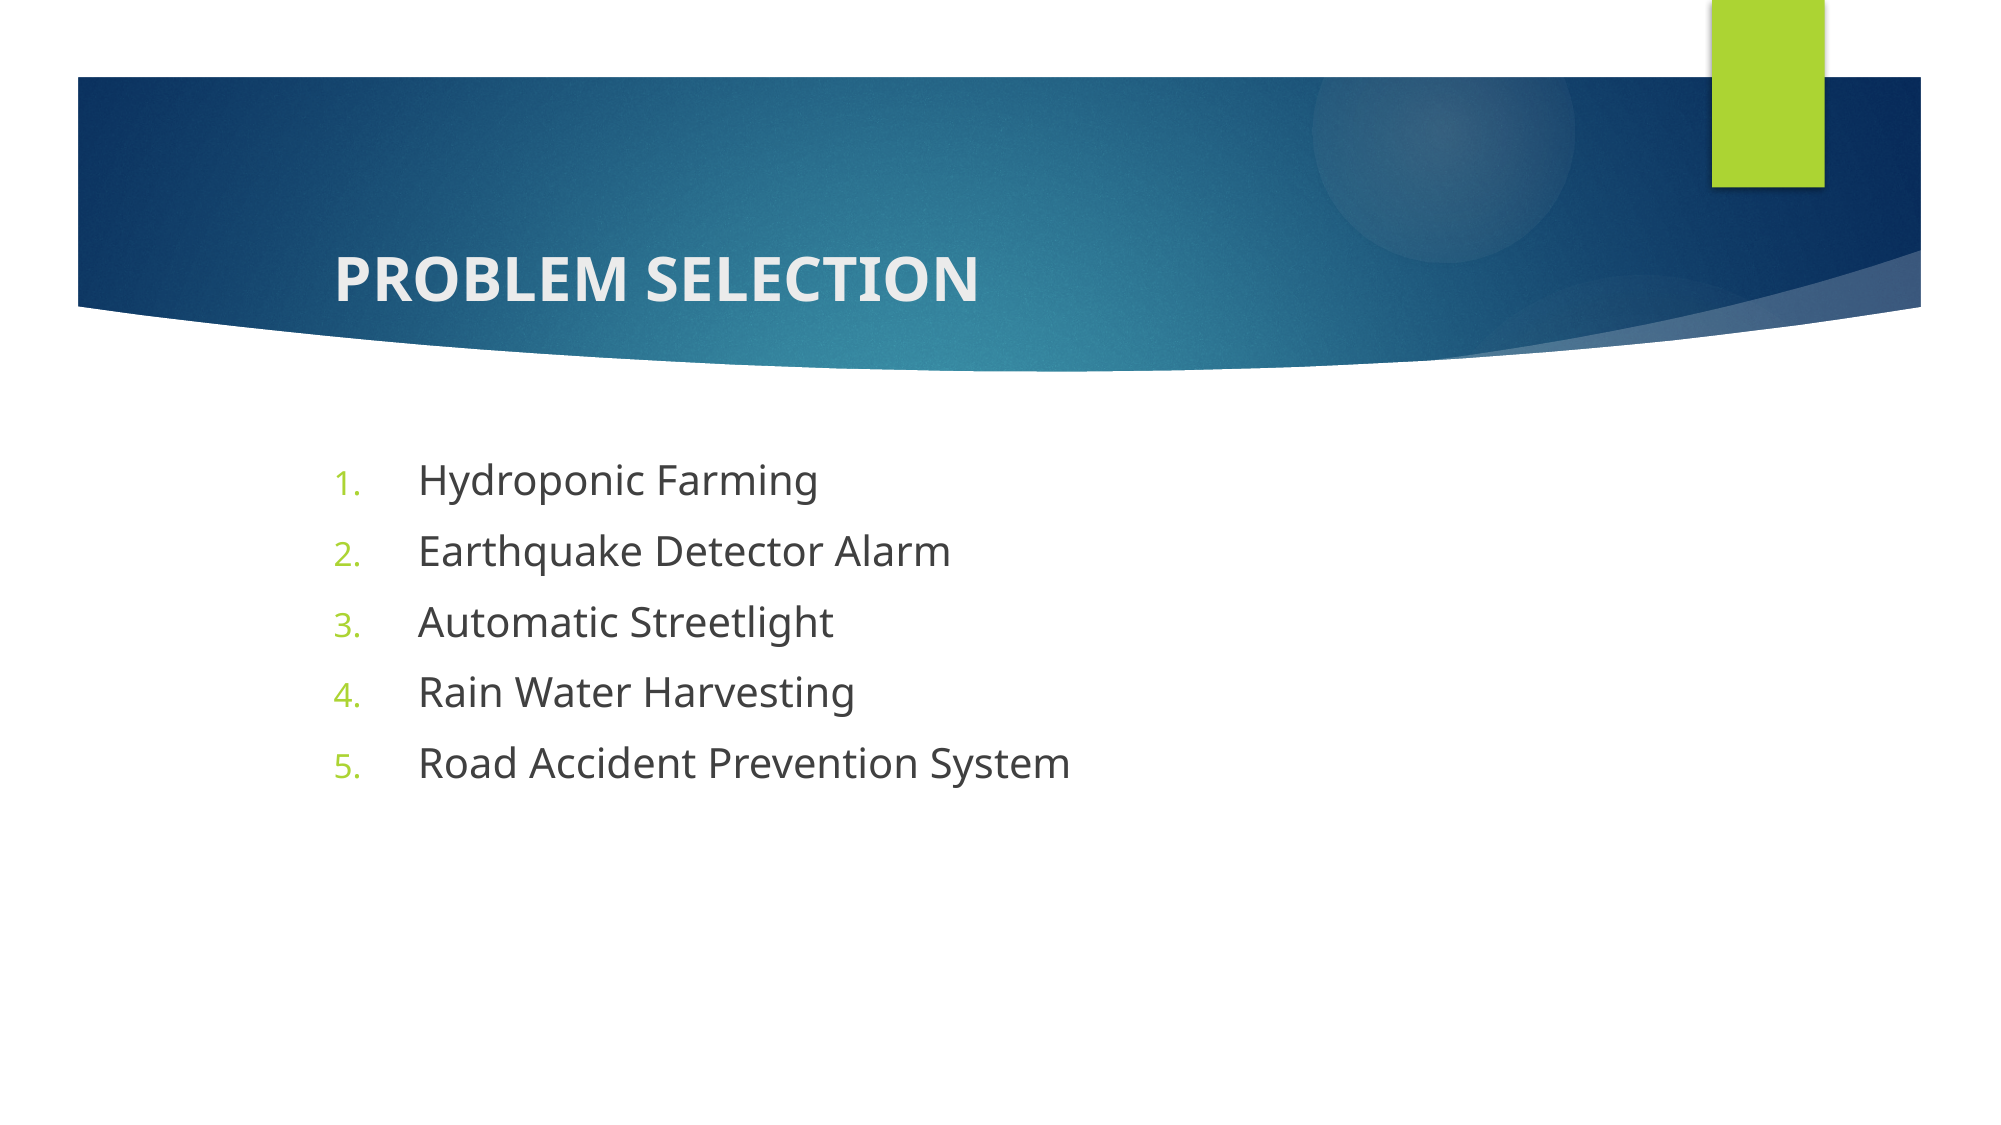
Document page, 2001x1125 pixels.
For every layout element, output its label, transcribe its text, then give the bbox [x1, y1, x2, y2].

title PROBLEM SELECTION [318, 232, 1863, 323]
list Hydroponic Farming Earthquake Detector Alarm Automatic Streetlight Rain Water Harvesting Road Accident Prevention System [318, 445, 1911, 1125]
